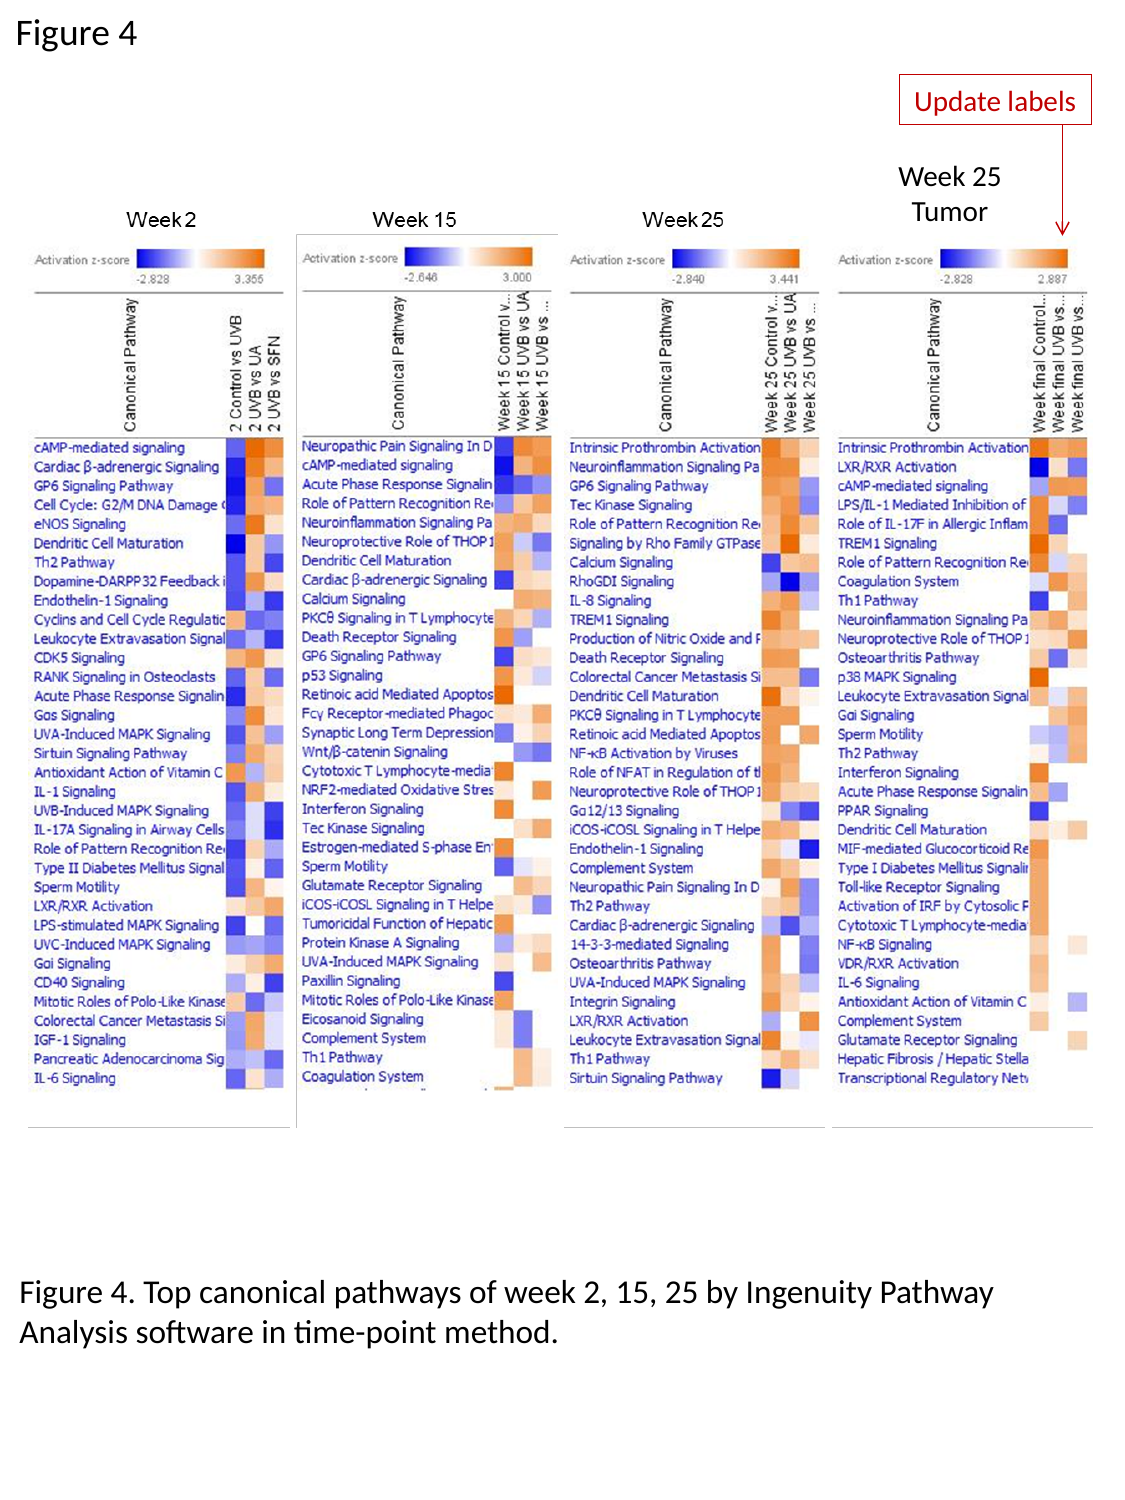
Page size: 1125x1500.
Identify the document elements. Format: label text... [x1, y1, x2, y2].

picture [28, 199, 1094, 1129]
text_box Figure 4 [0, 0, 153, 60]
text_box Week 25 Tumor [874, 149, 1025, 198]
text_box Update labels [899, 74, 1092, 125]
text_box Figure 4. Top canonical pathways of week 2, 15, 25 by Ingenuity Pathway Analysis software in time-point method. [4, 1262, 1117, 1357]
